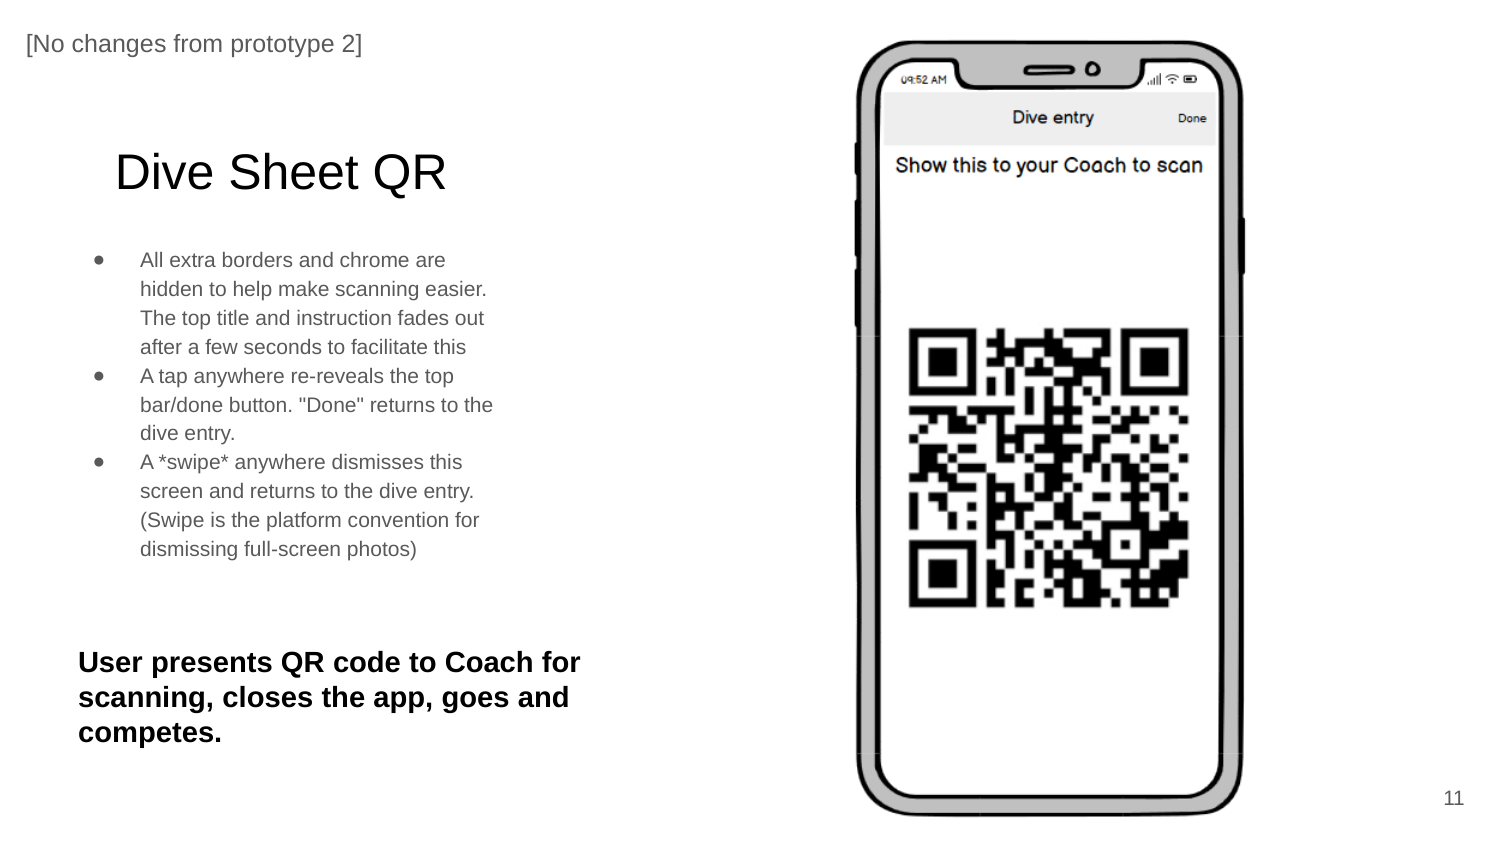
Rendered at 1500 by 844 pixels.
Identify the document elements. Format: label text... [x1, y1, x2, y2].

text_box User presents QR code to Coach for scanning, closes the app, goes and competes. [63, 628, 648, 764]
picture [844, 24, 1251, 819]
title Dive Sheet QR [51, 91, 512, 216]
list All extra borders and chrome are hidden to help make scanning easier. The top title and instruction fades out after a few seconds to facilitate this A tap anywhere re-reveals the top bar/done button. "Done" returns to the dive entry. A *swipe* anywhere dismisses this screen and returns to the dive entry. (Swipe is the platform convention for dismissing full-screen photos) [51, 227, 512, 616]
text_box [No changes from prototype 2] [10, 8, 503, 73]
slide_number ‹#› [1389, 764, 1480, 830]
